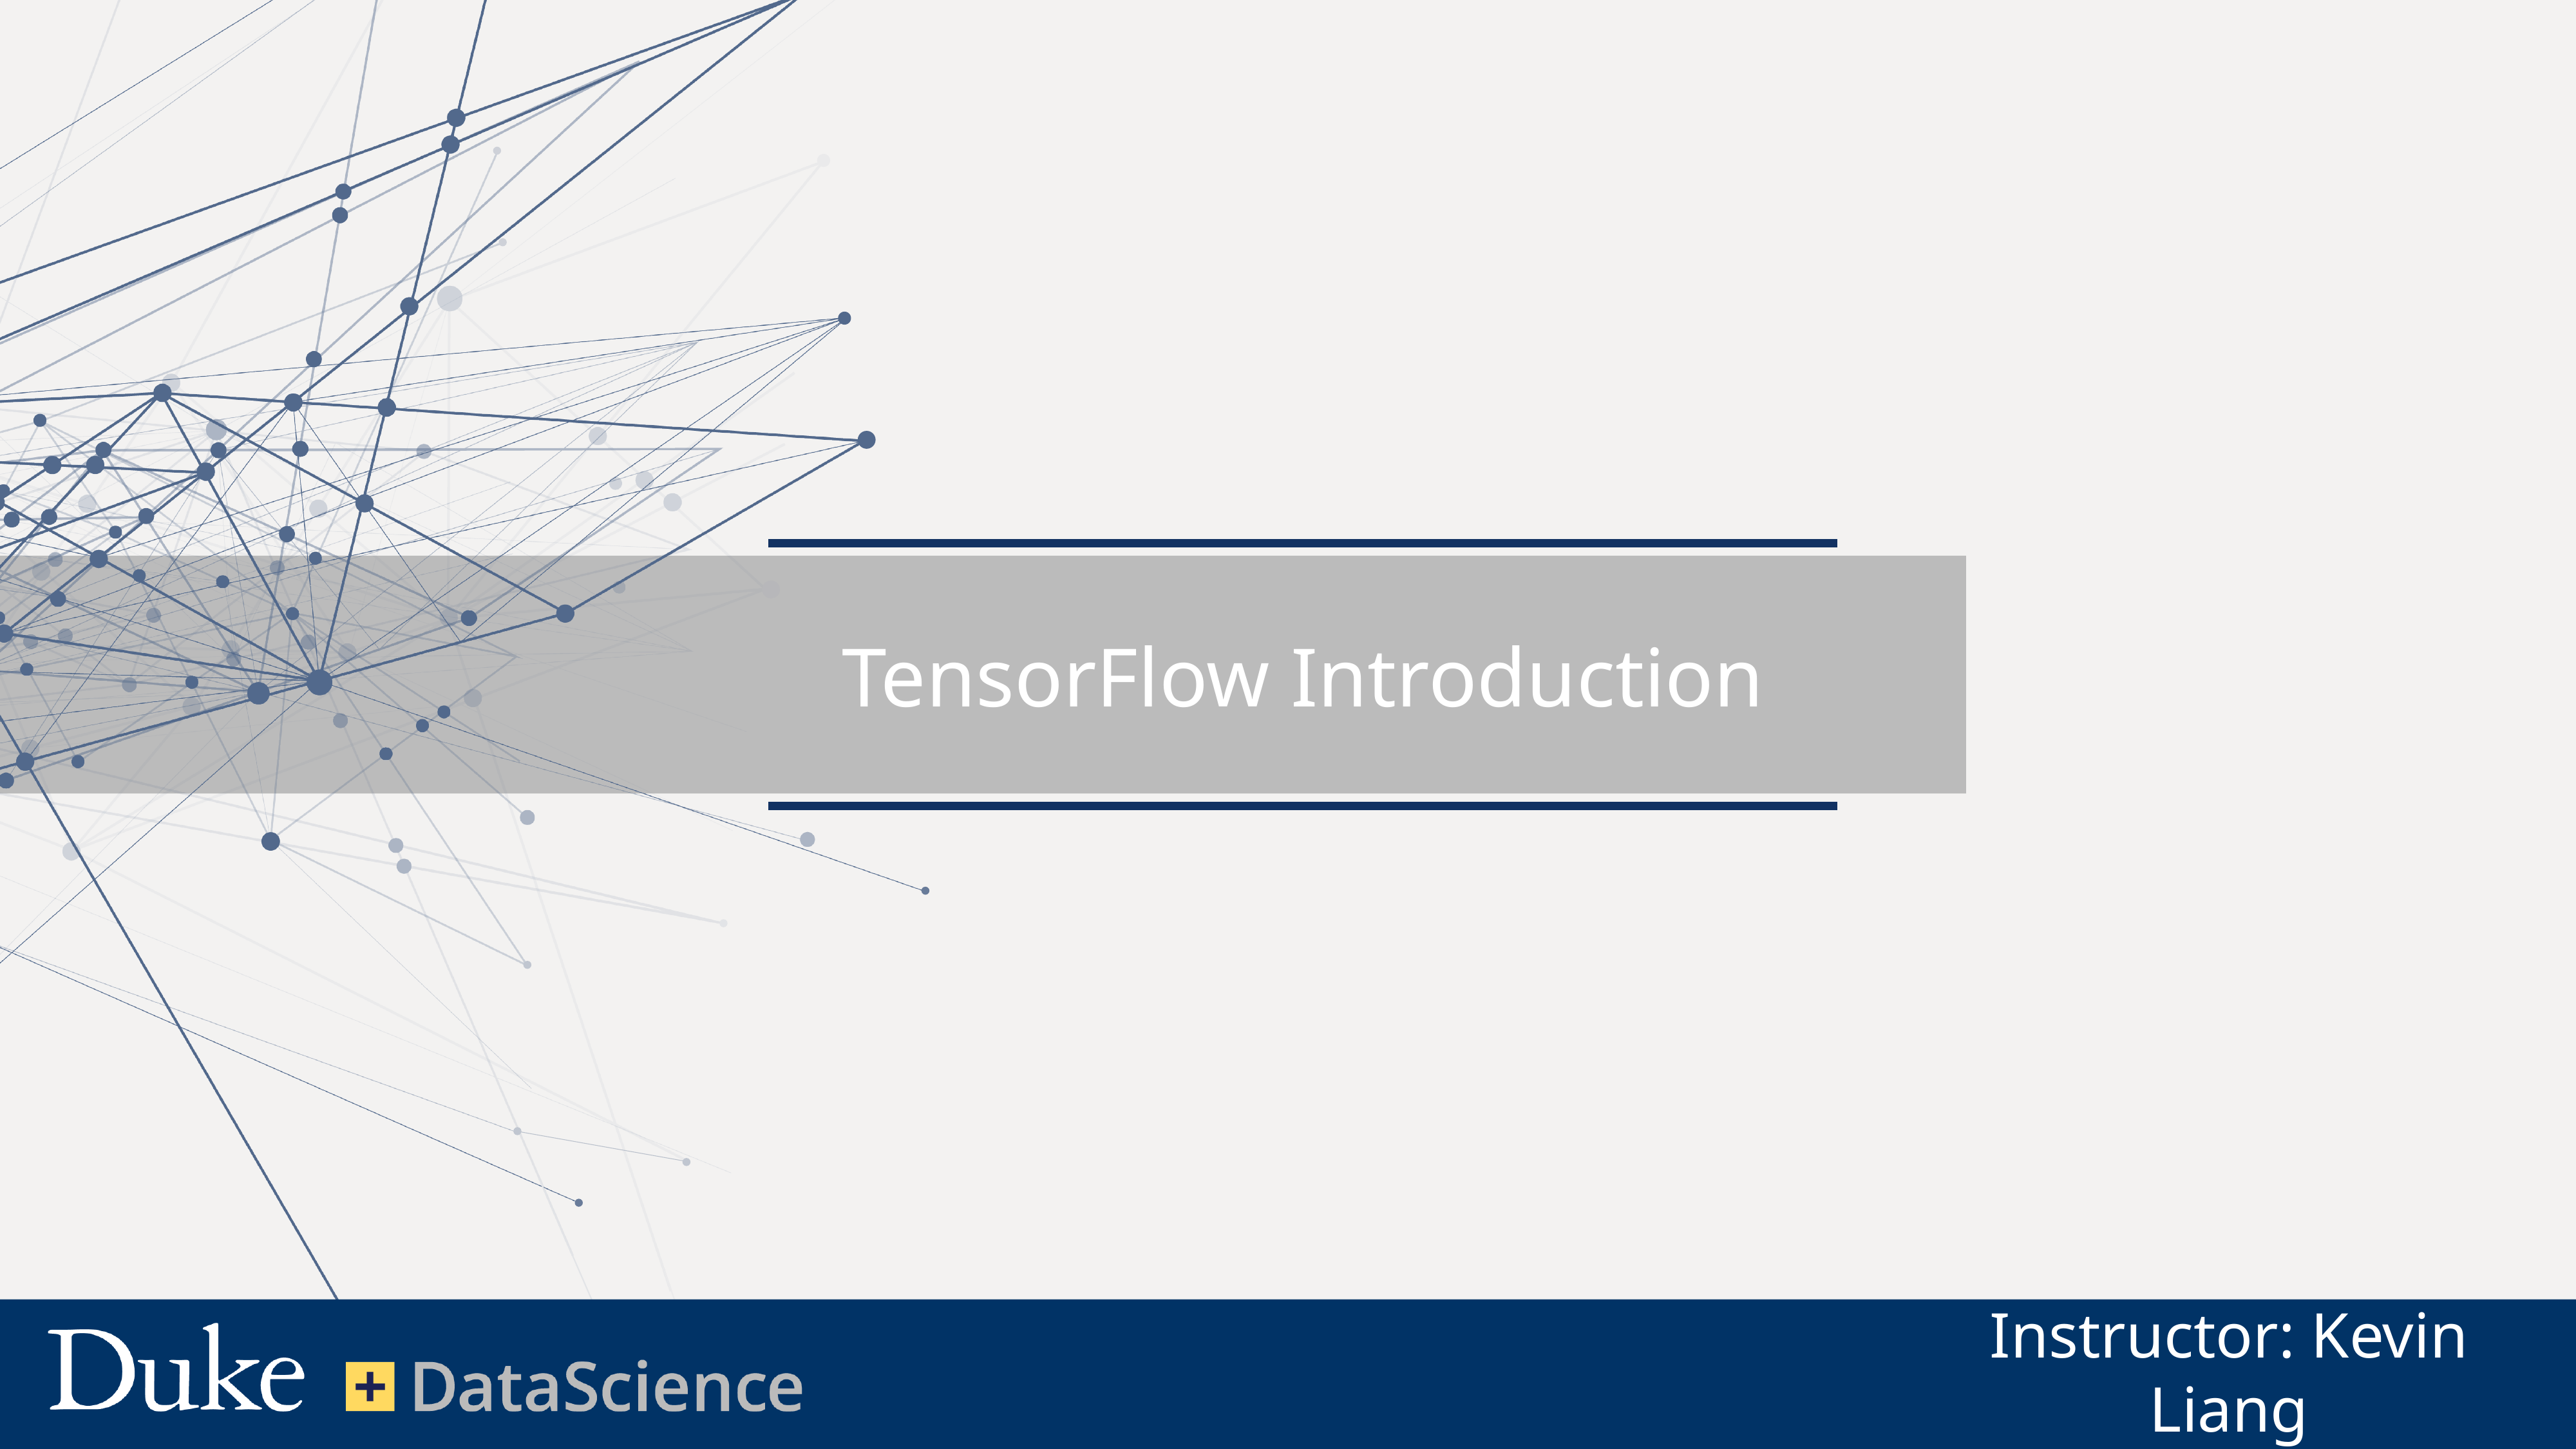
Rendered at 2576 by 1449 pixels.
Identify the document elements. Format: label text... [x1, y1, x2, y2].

picture [0, 0, 940, 1449]
title TensorFlow Introduction [758, 555, 1848, 794]
text_box Instructor: Kevin Liang [1915, 1290, 2543, 1449]
